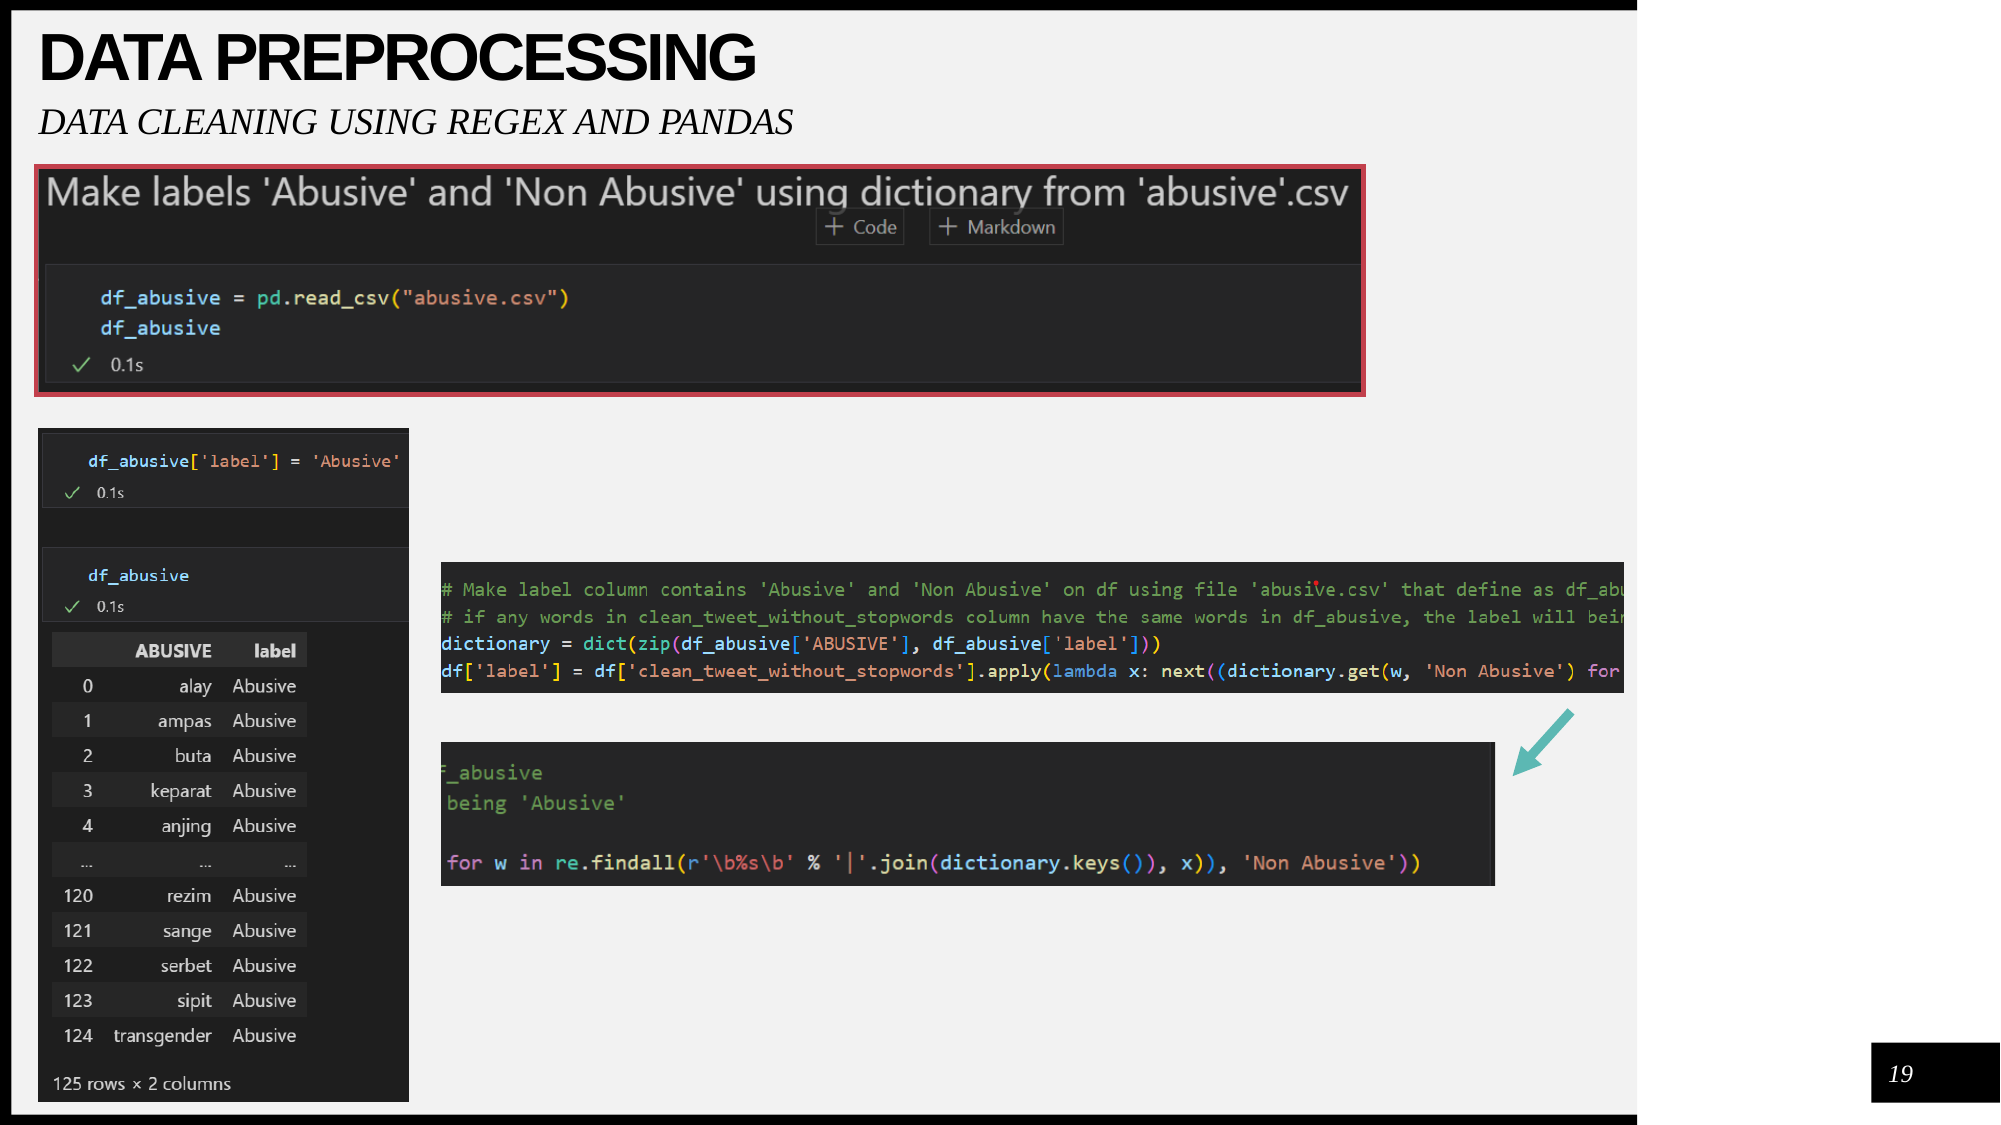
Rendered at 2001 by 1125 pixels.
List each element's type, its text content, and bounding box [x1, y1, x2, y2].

picture [440, 562, 1624, 693]
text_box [1512, 711, 1572, 777]
picture [440, 742, 1496, 886]
list DATA CLEANING USING REGEX AND PANDAS [38, 101, 1548, 161]
title Data preprocessing [38, 23, 1548, 94]
picture [38, 168, 1362, 393]
picture [38, 428, 409, 1102]
slide_number 19 [1877, 1050, 1924, 1096]
